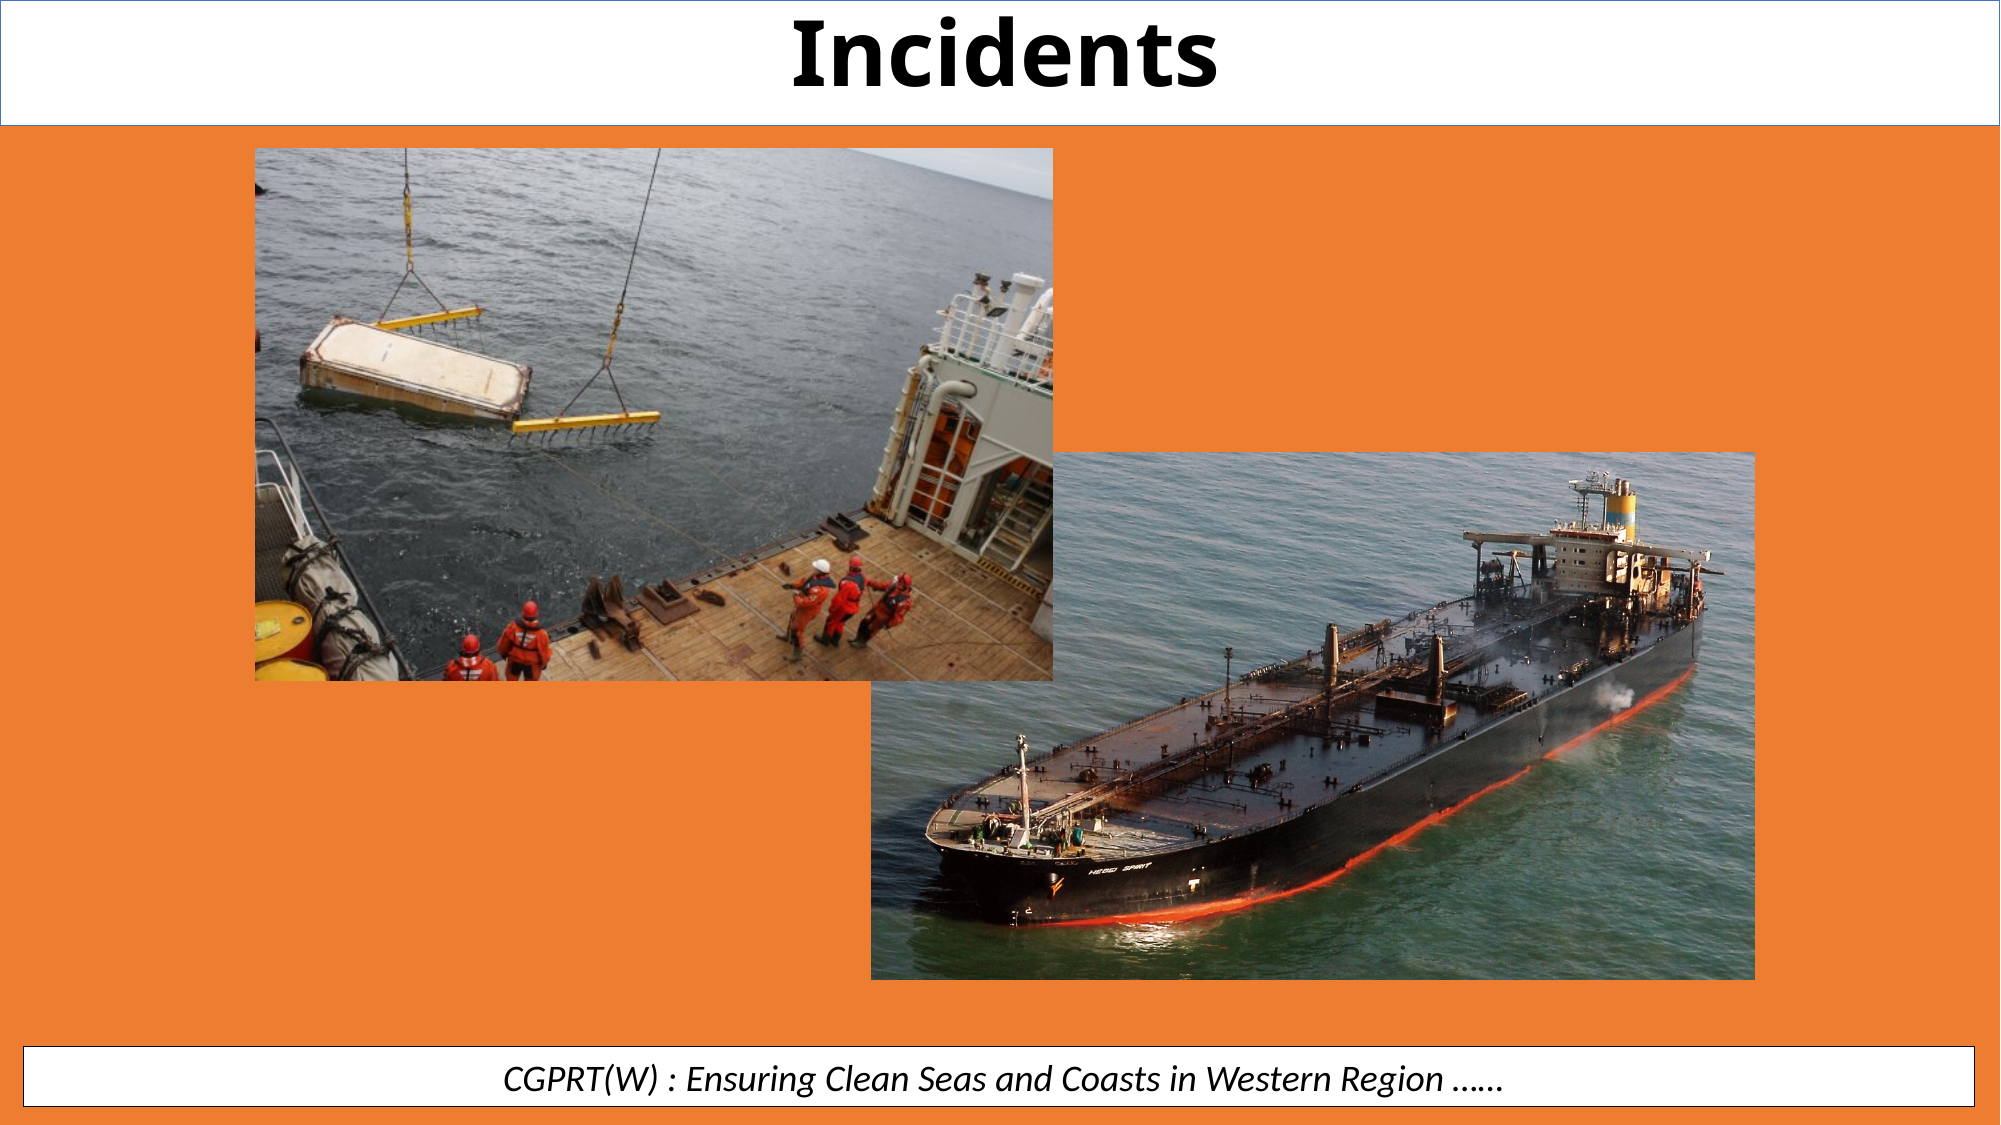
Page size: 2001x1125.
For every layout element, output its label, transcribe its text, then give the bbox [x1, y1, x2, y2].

picture [254, 148, 1755, 980]
text_box Incidents [331, 0, 1682, 93]
text_box CGPRT(W) : Ensuring Clean Seas and Coasts in Western Region …… [23, 1046, 1975, 1107]
text_box [0, 0, 2000, 126]
